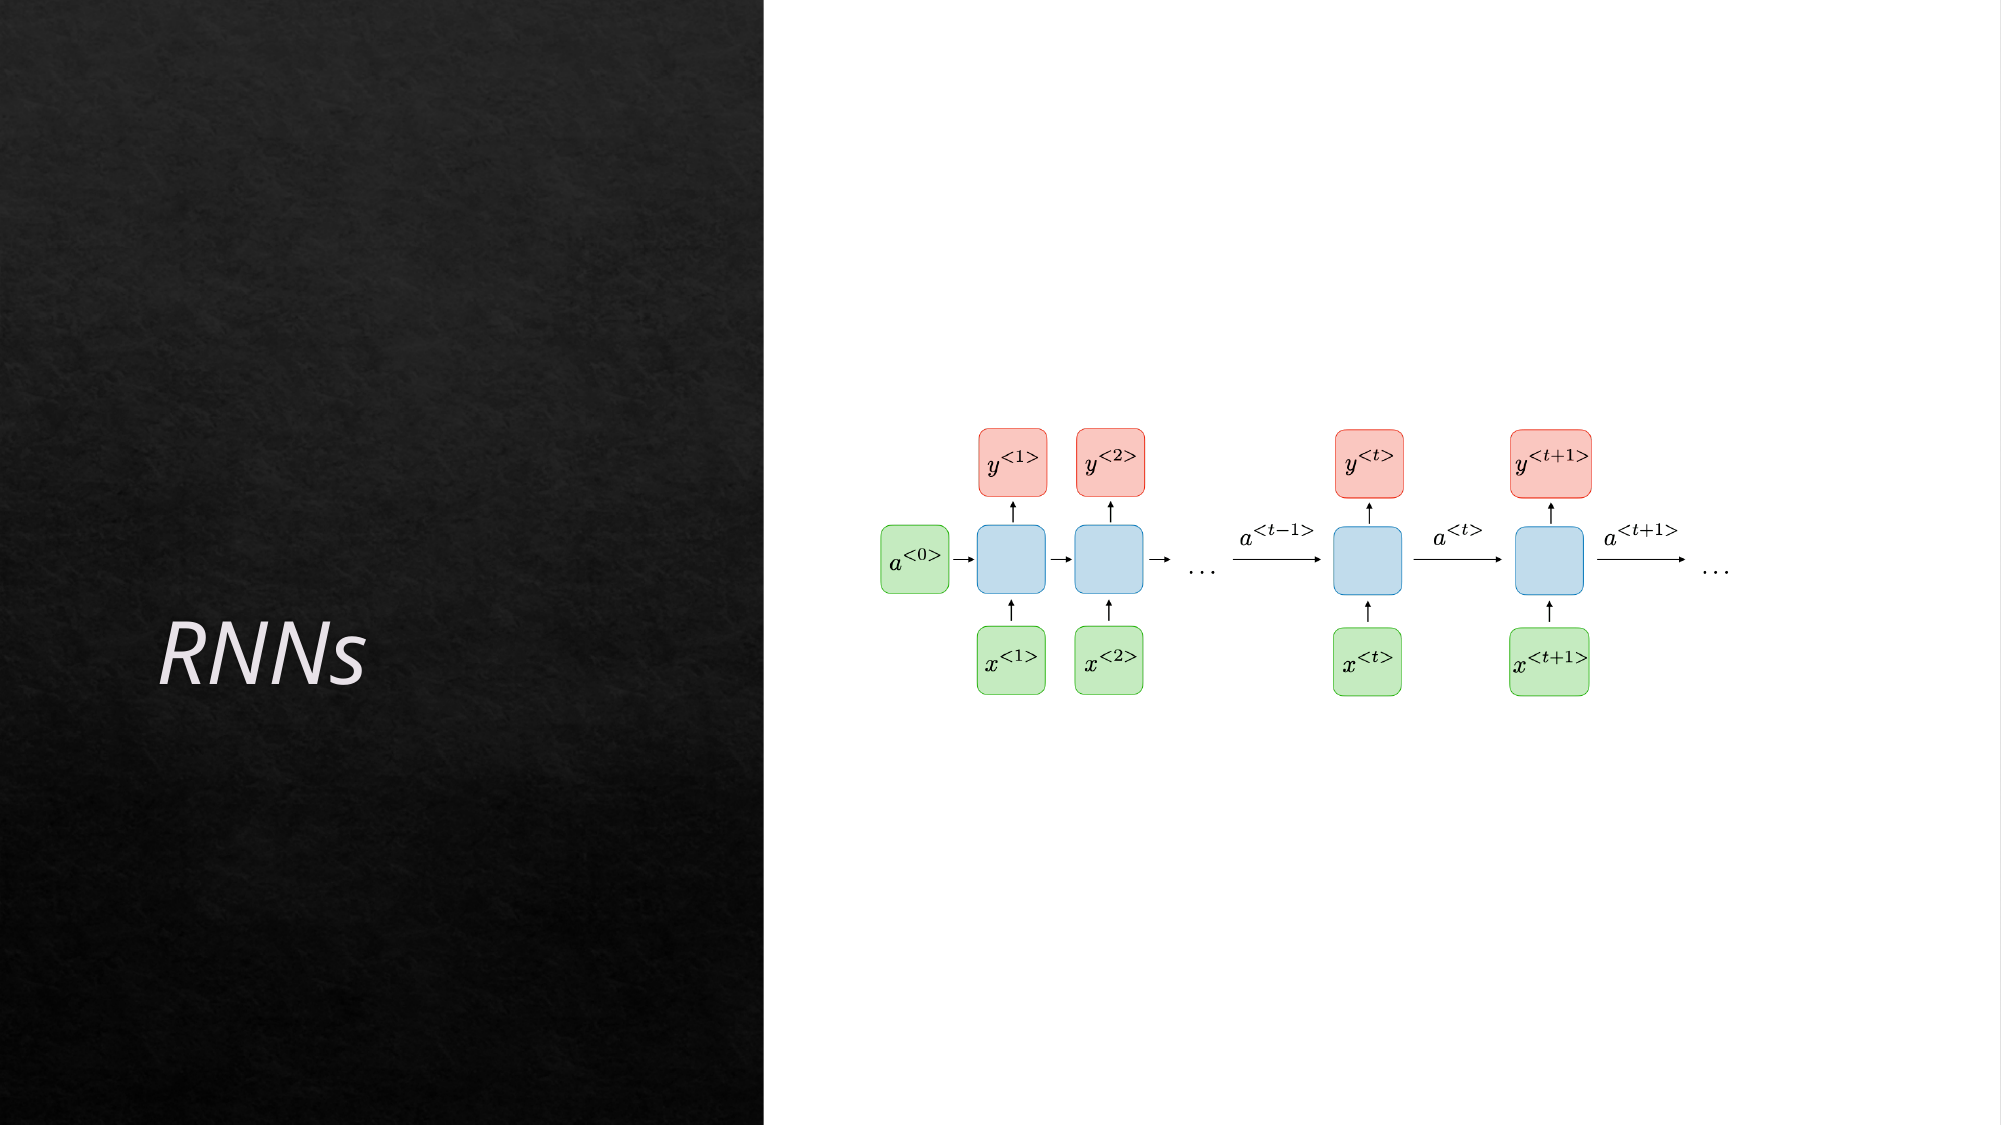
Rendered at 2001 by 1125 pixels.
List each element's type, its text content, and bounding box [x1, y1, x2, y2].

text_box [762, 0, 2000, 1125]
text_box [0, 0, 762, 1125]
picture [873, 426, 1891, 699]
title RNNs [141, 137, 697, 712]
